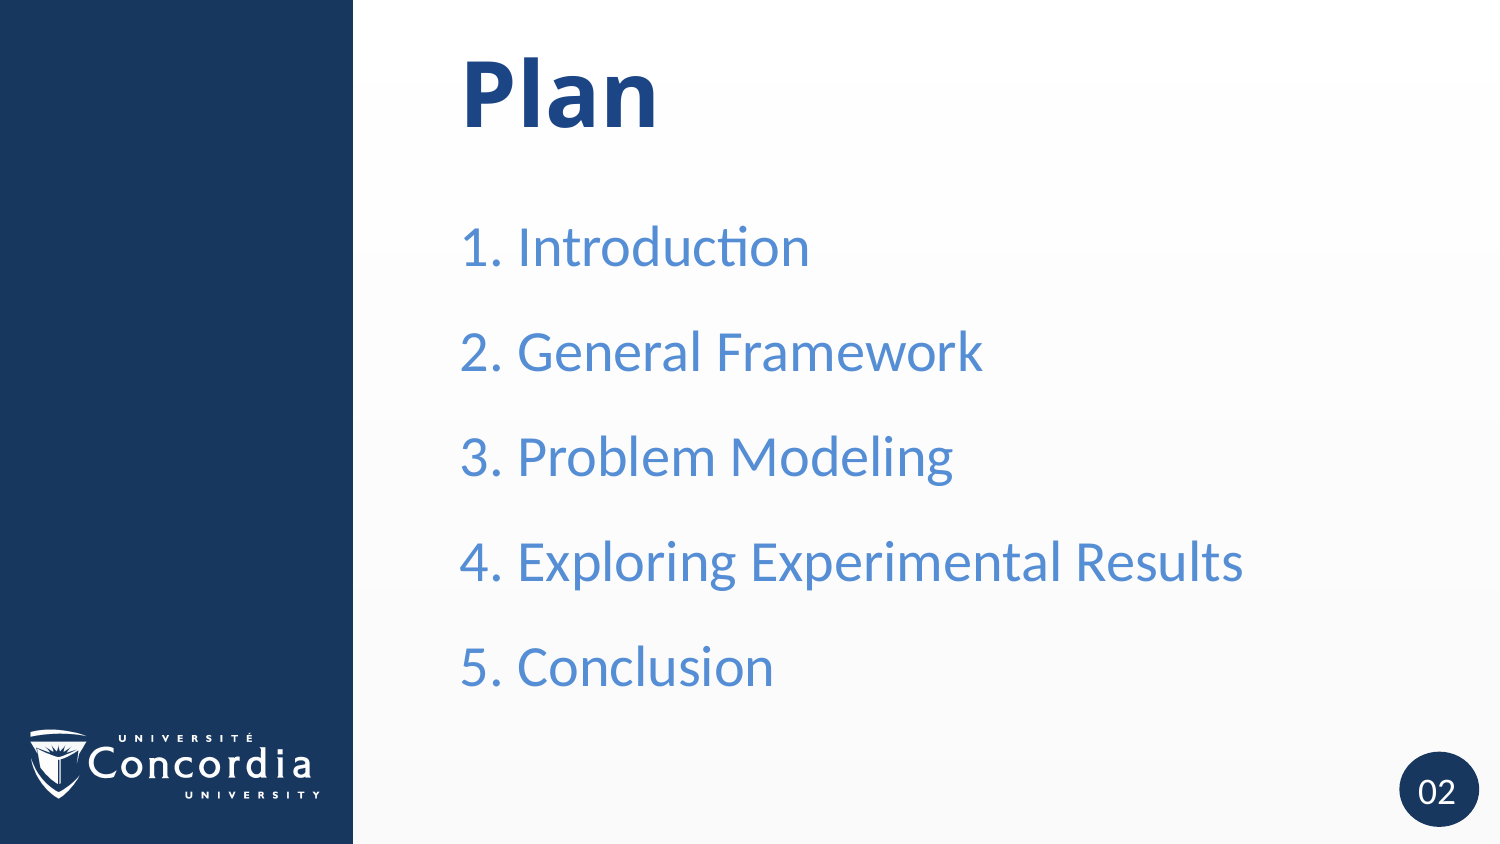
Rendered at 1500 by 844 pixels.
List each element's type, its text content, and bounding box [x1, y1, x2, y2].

text_box Plan [445, 28, 977, 154]
text_box 1. Introduction 2. General Framework 3. Problem Modeling 4. Exploring Experimental Results 5. Conclusion [445, 165, 1372, 706]
text_box [0, 0, 353, 844]
picture [10, 715, 341, 818]
text_box 02 [1129, 766, 1468, 812]
text_box [1404, 749, 1482, 829]
